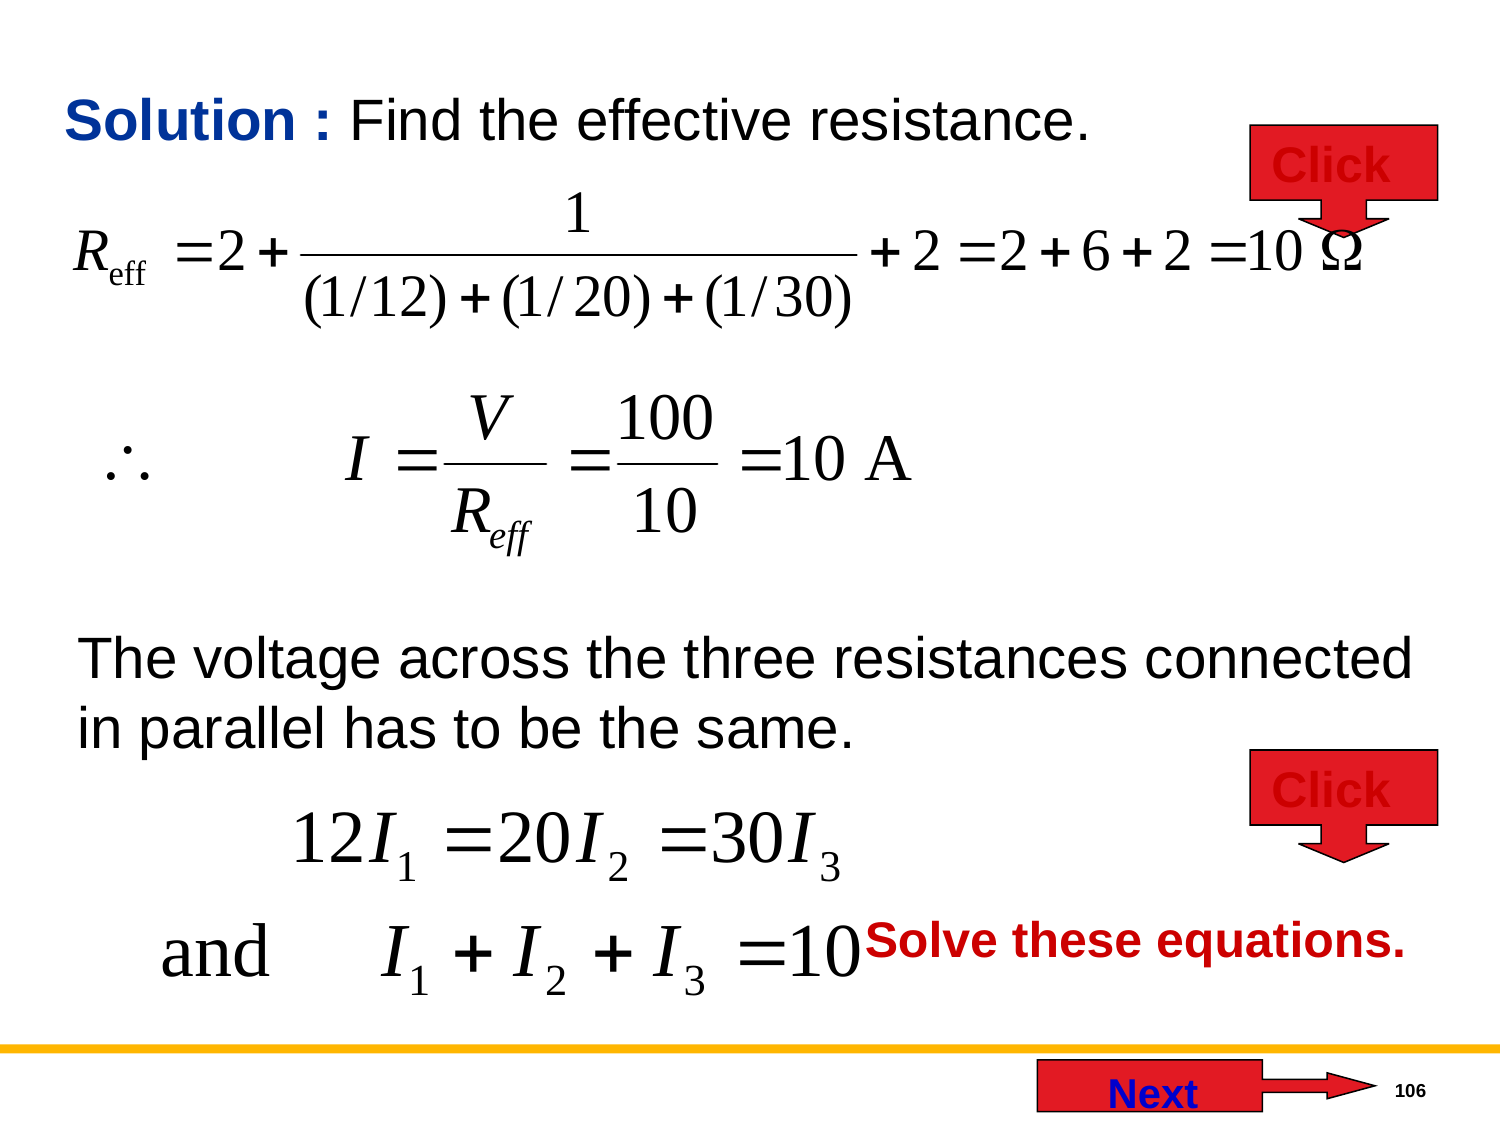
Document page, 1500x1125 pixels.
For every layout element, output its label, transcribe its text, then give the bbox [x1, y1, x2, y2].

text_box Solve these equations. [875, 899, 1425, 975]
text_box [99, 374, 925, 570]
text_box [1037, 1059, 1375, 1125]
text_box The voltage across the three resistances connected in parallel has to be the same. [62, 612, 1438, 768]
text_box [62, 174, 1375, 341]
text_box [1249, 749, 1438, 863]
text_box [1249, 124, 1438, 238]
slide_number 106 [1375, 1071, 1442, 1109]
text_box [287, 787, 875, 899]
text_box Solution : Find the effective resistance. [50, 75, 1425, 160]
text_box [149, 899, 875, 1015]
